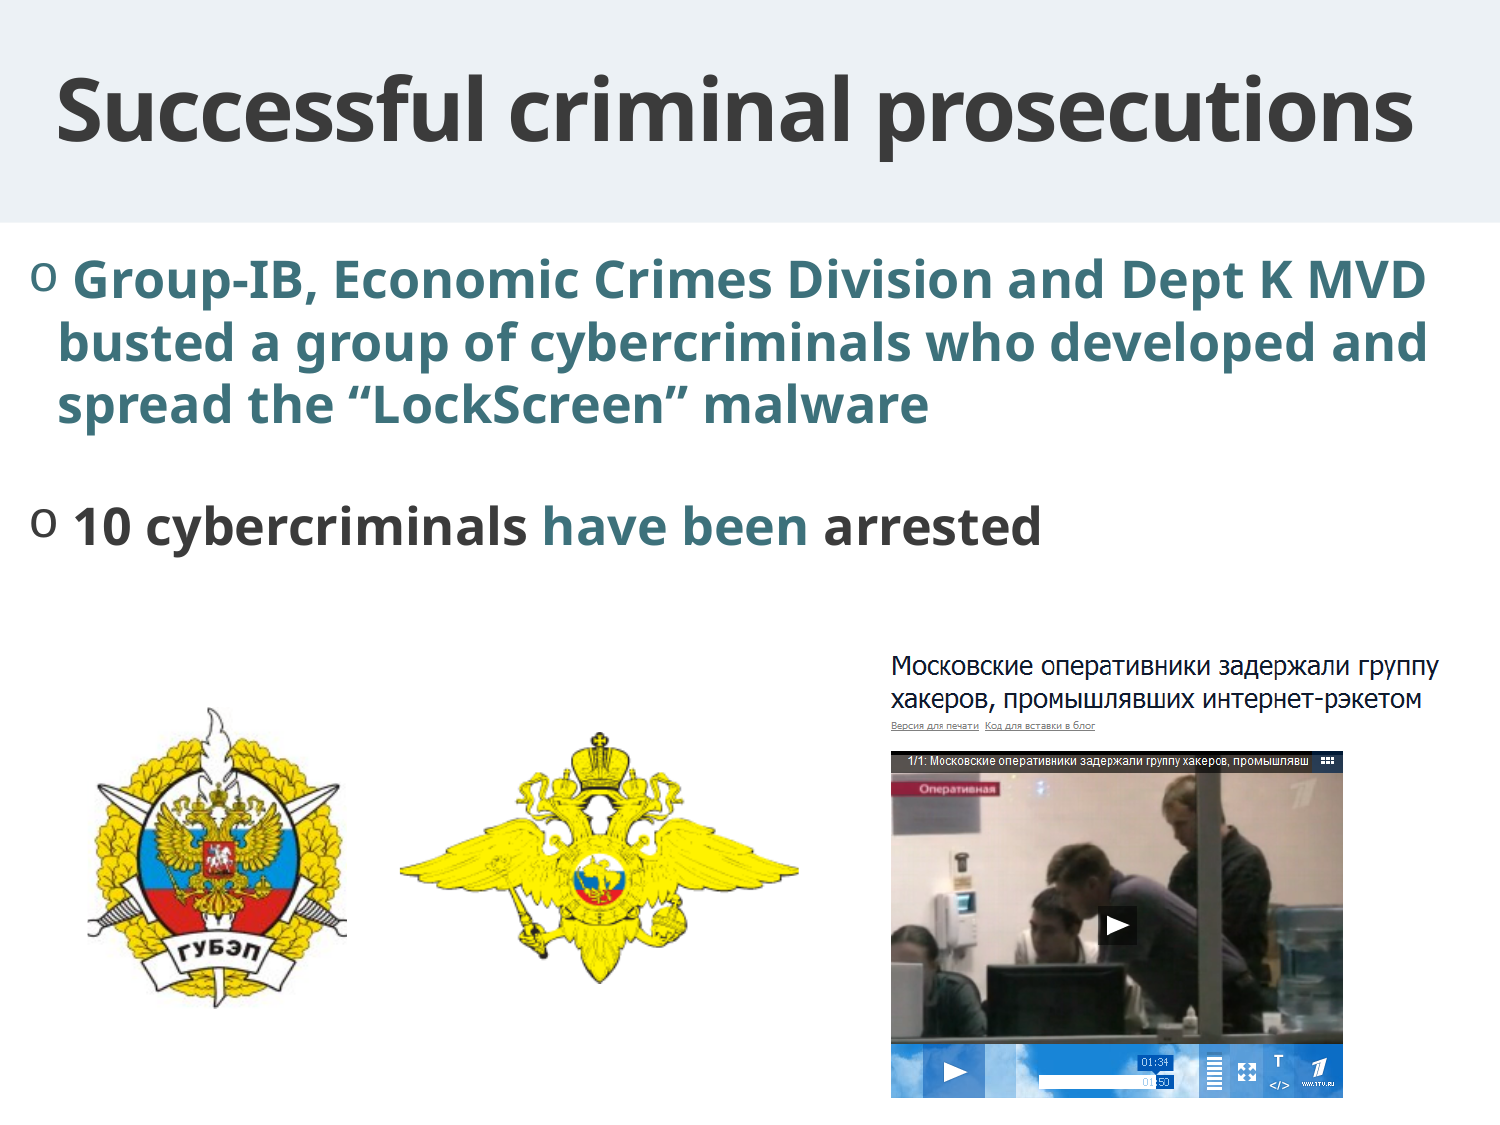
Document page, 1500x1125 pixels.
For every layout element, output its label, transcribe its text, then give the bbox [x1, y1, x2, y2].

text_box Group-IB, Economic Crimes Division and Dept K MVD busted a group of cybercriminals who developed and spread the “LockScreen” malware 10 cybercriminals have been arrested [28, 246, 1459, 646]
picture [87, 707, 348, 1010]
picture [887, 656, 1443, 1098]
text_box Successful criminal prosecutions [32, 19, 1486, 184]
picture [399, 732, 799, 985]
